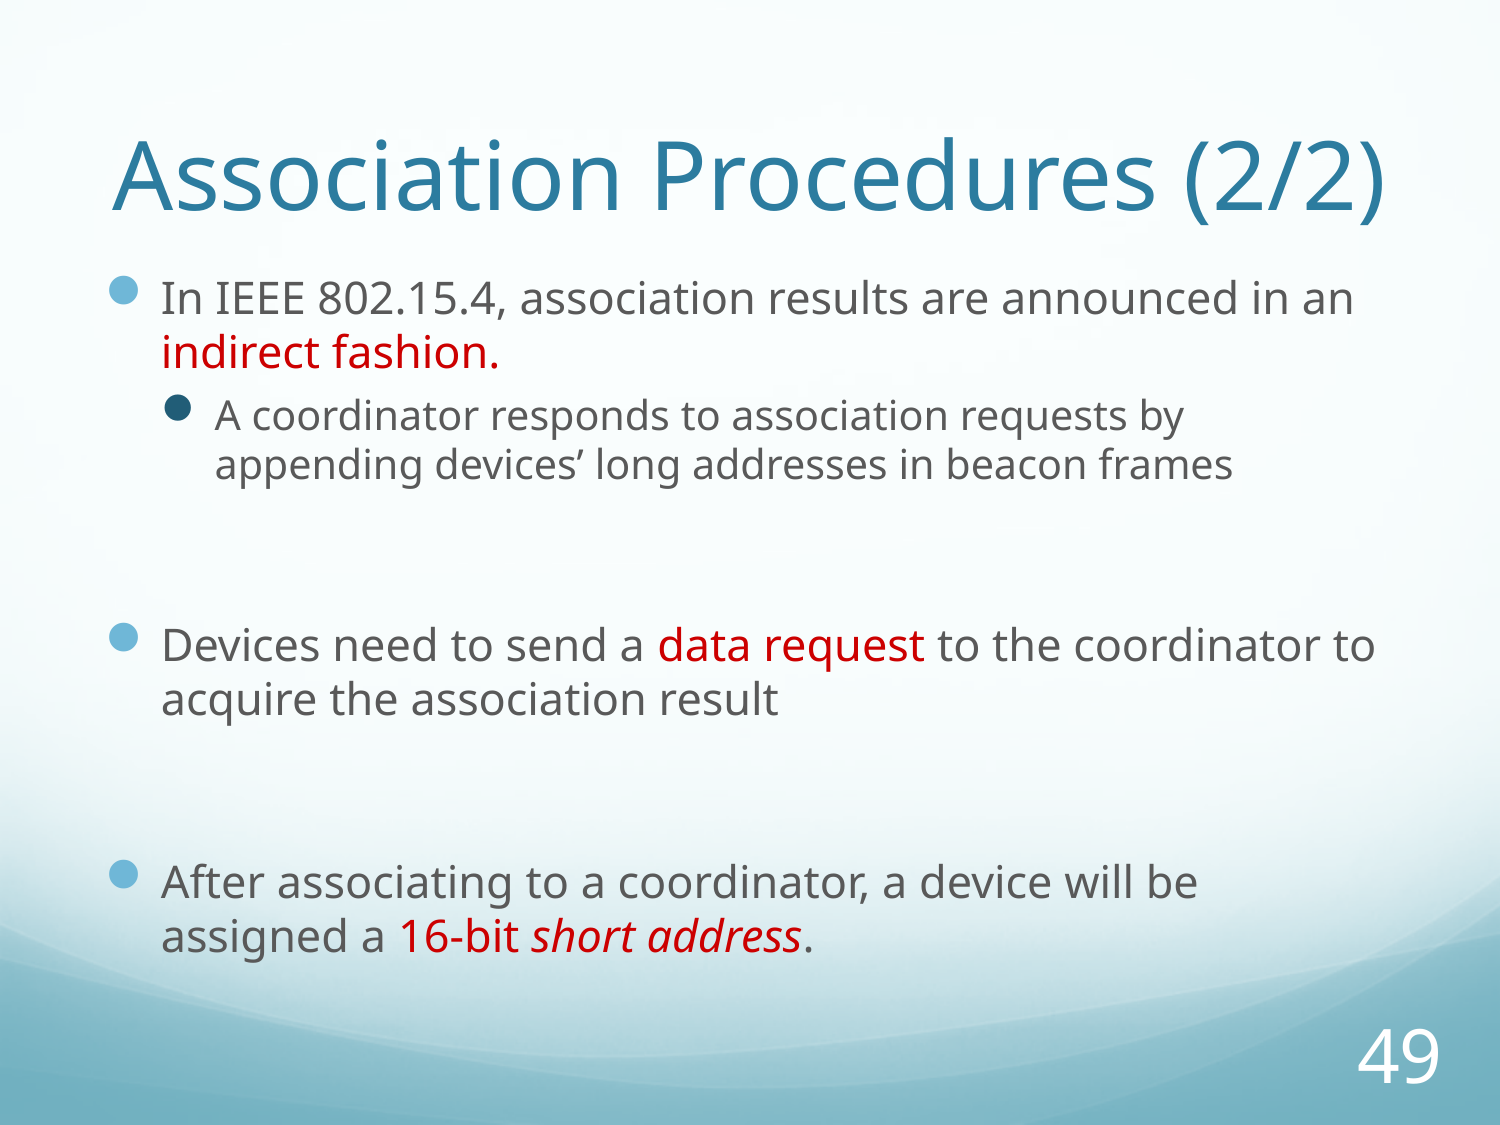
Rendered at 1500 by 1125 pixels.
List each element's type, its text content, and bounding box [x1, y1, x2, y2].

title Association Procedures (2/2) [90, 17, 1410, 237]
list In IEEE 802.15.4, association results are announced in an indirect fashion. A coordinator responds to association requests by appending devices’ long addresses in beacon frames Devices need to send a data request to the coordinator to acquire the association result After associating to a coordinator, a device will be assigned a 16-bit short address. [90, 262, 1410, 975]
slide_number 49 [1295, 1029, 1459, 1090]
